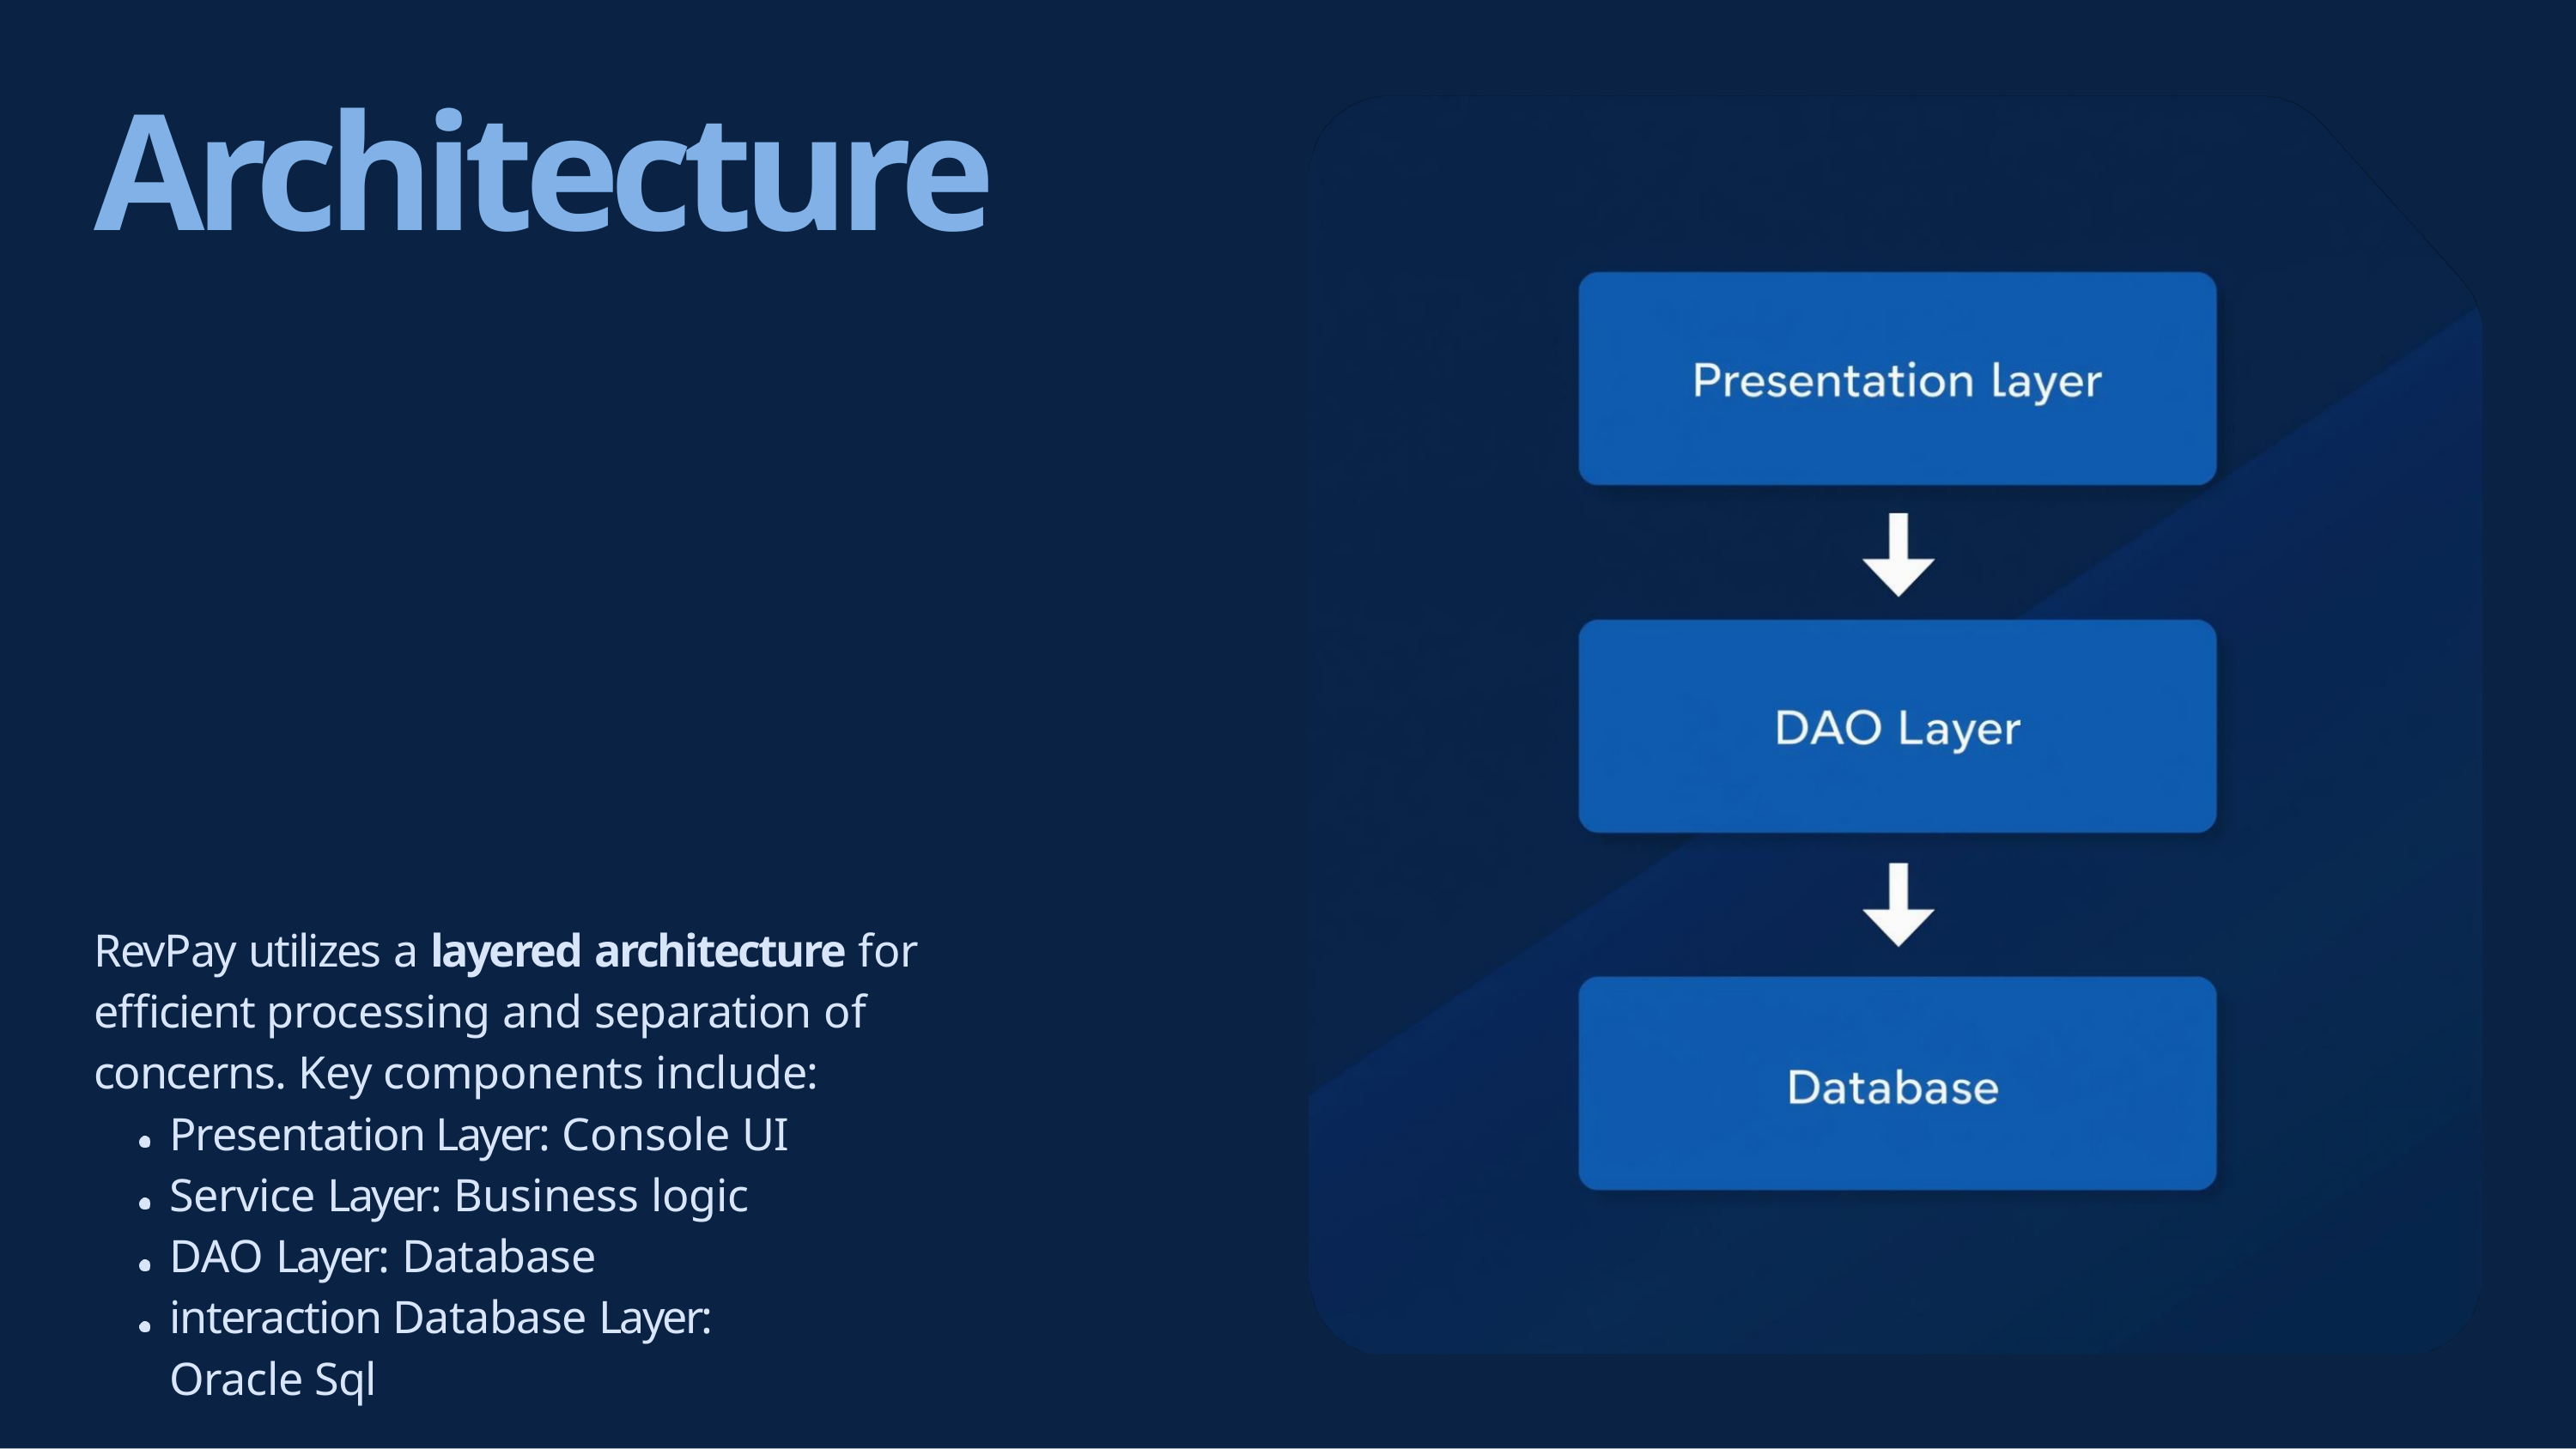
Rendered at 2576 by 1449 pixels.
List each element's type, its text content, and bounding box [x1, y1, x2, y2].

picture [139, 1136, 151, 1148]
text_box RevPay utilizes a layered architecture for efficient processing and separation of concerns. Key components include: Presentation Layer: Console UI Service Layer: Business logic DAO Layer: Database interaction Database Layer: Oracle Sql [92, 912, 1057, 1404]
picture [139, 1321, 151, 1333]
picture [139, 1259, 151, 1271]
title Architecture [92, 68, 1812, 312]
picture [139, 1197, 151, 1210]
picture [1309, 94, 2482, 1354]
